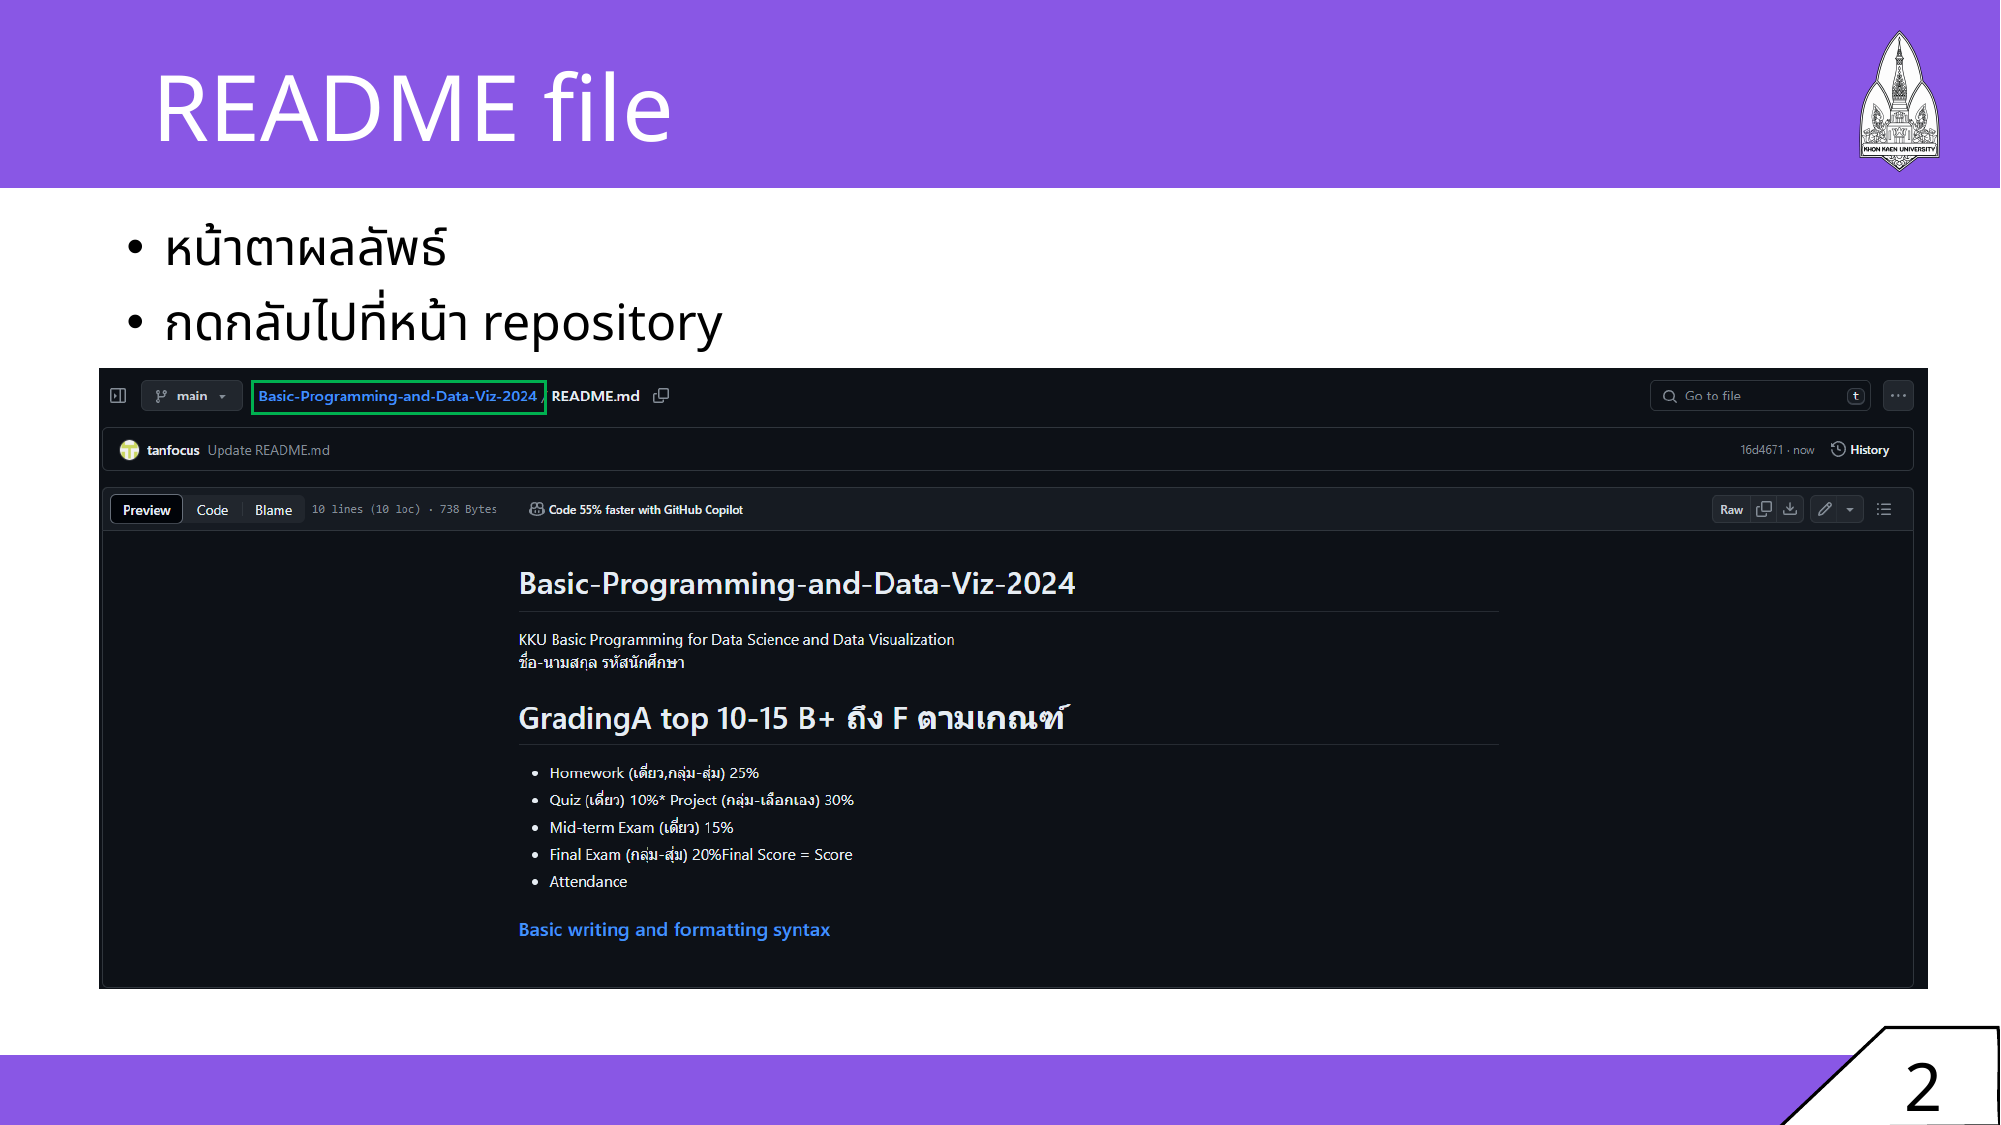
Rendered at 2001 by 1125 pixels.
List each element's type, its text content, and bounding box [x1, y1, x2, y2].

title README file [137, 3, 1863, 215]
text_box [1779, 1025, 2000, 1125]
picture [98, 367, 1929, 990]
text_box [0, 0, 2000, 188]
text_box [0, 1055, 1852, 1125]
text_box หน้าตาผลลัพธ์ กดกลับไปที่หน้า repository [111, 215, 1916, 367]
text_box 22 [1889, 1037, 1980, 1125]
picture [1812, 19, 1993, 187]
